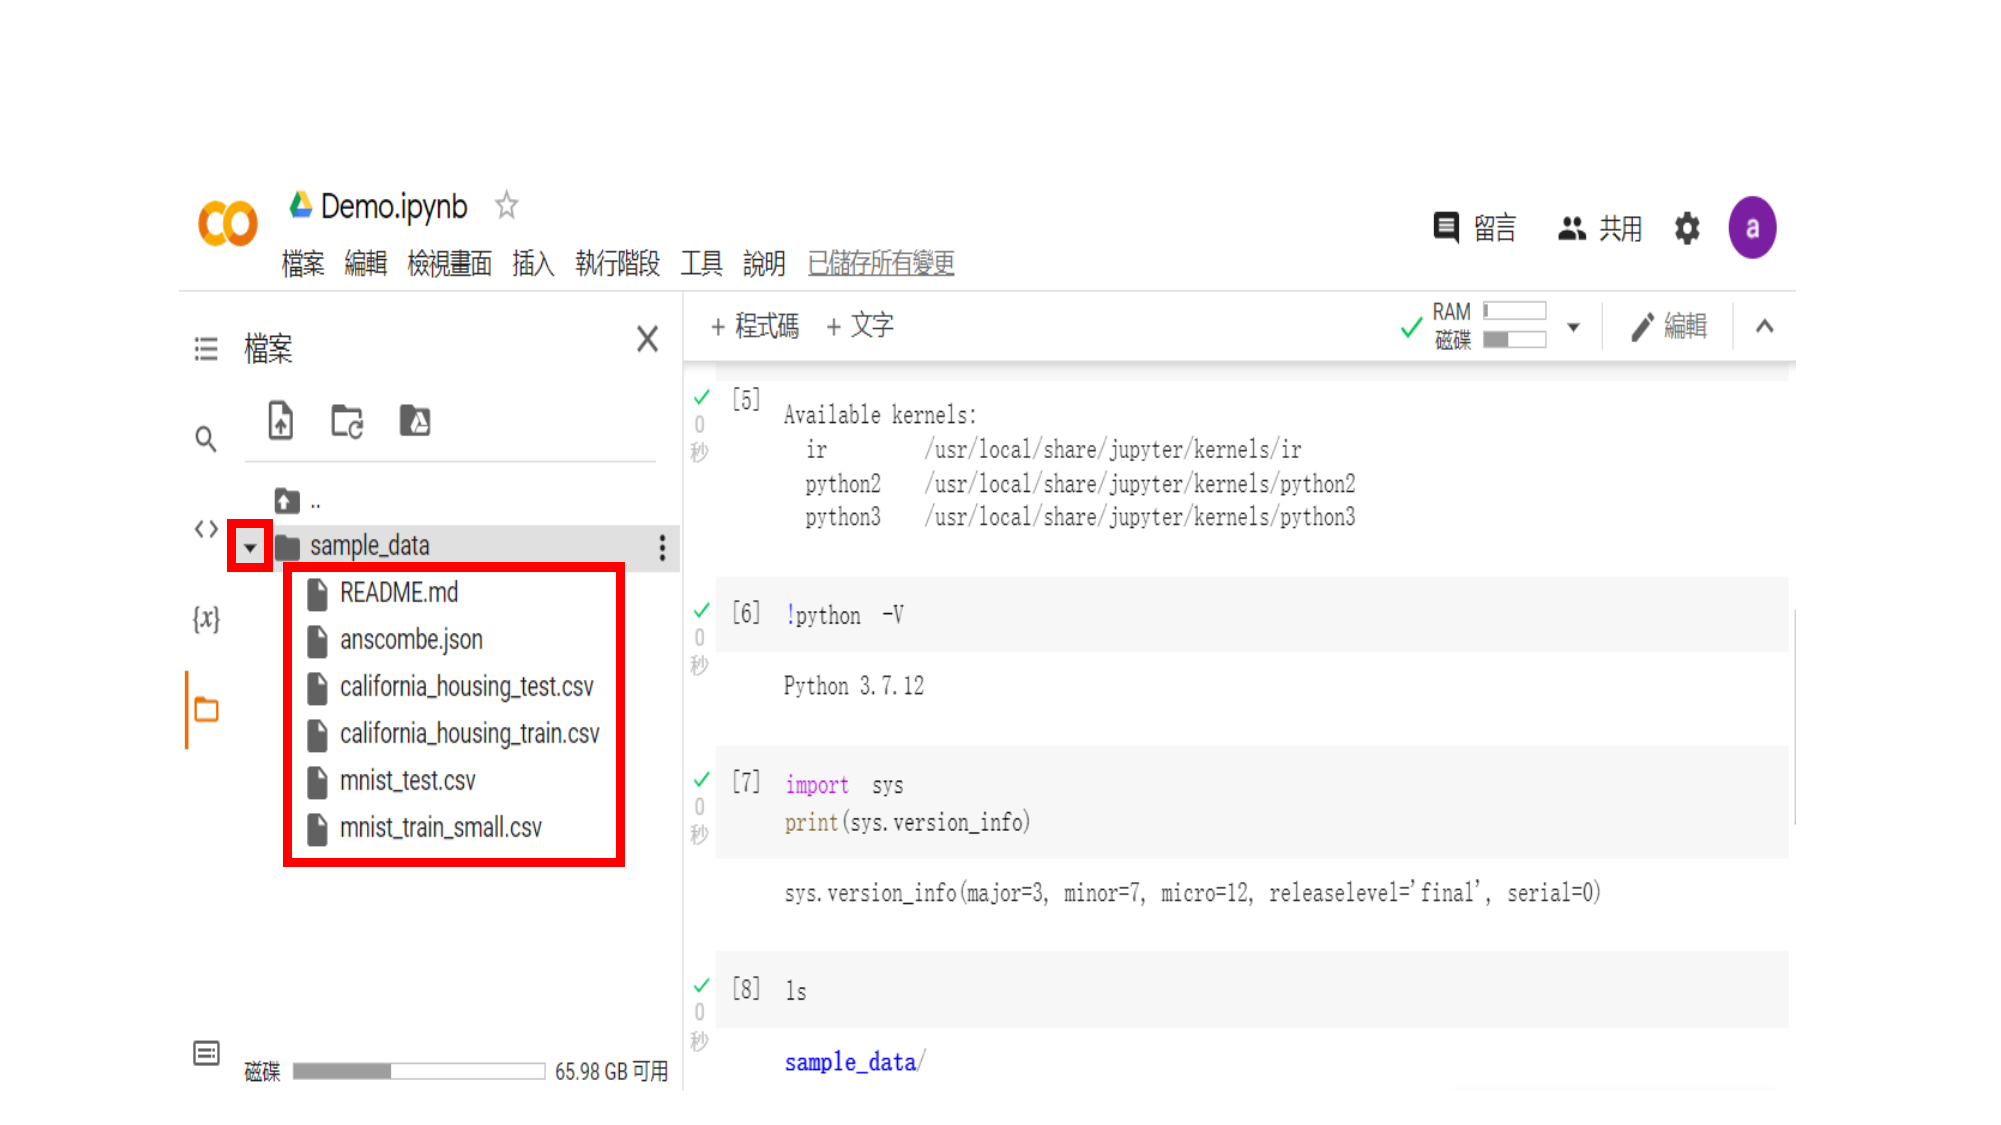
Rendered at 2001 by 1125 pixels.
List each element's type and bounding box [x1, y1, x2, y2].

picture [179, 187, 1796, 1091]
